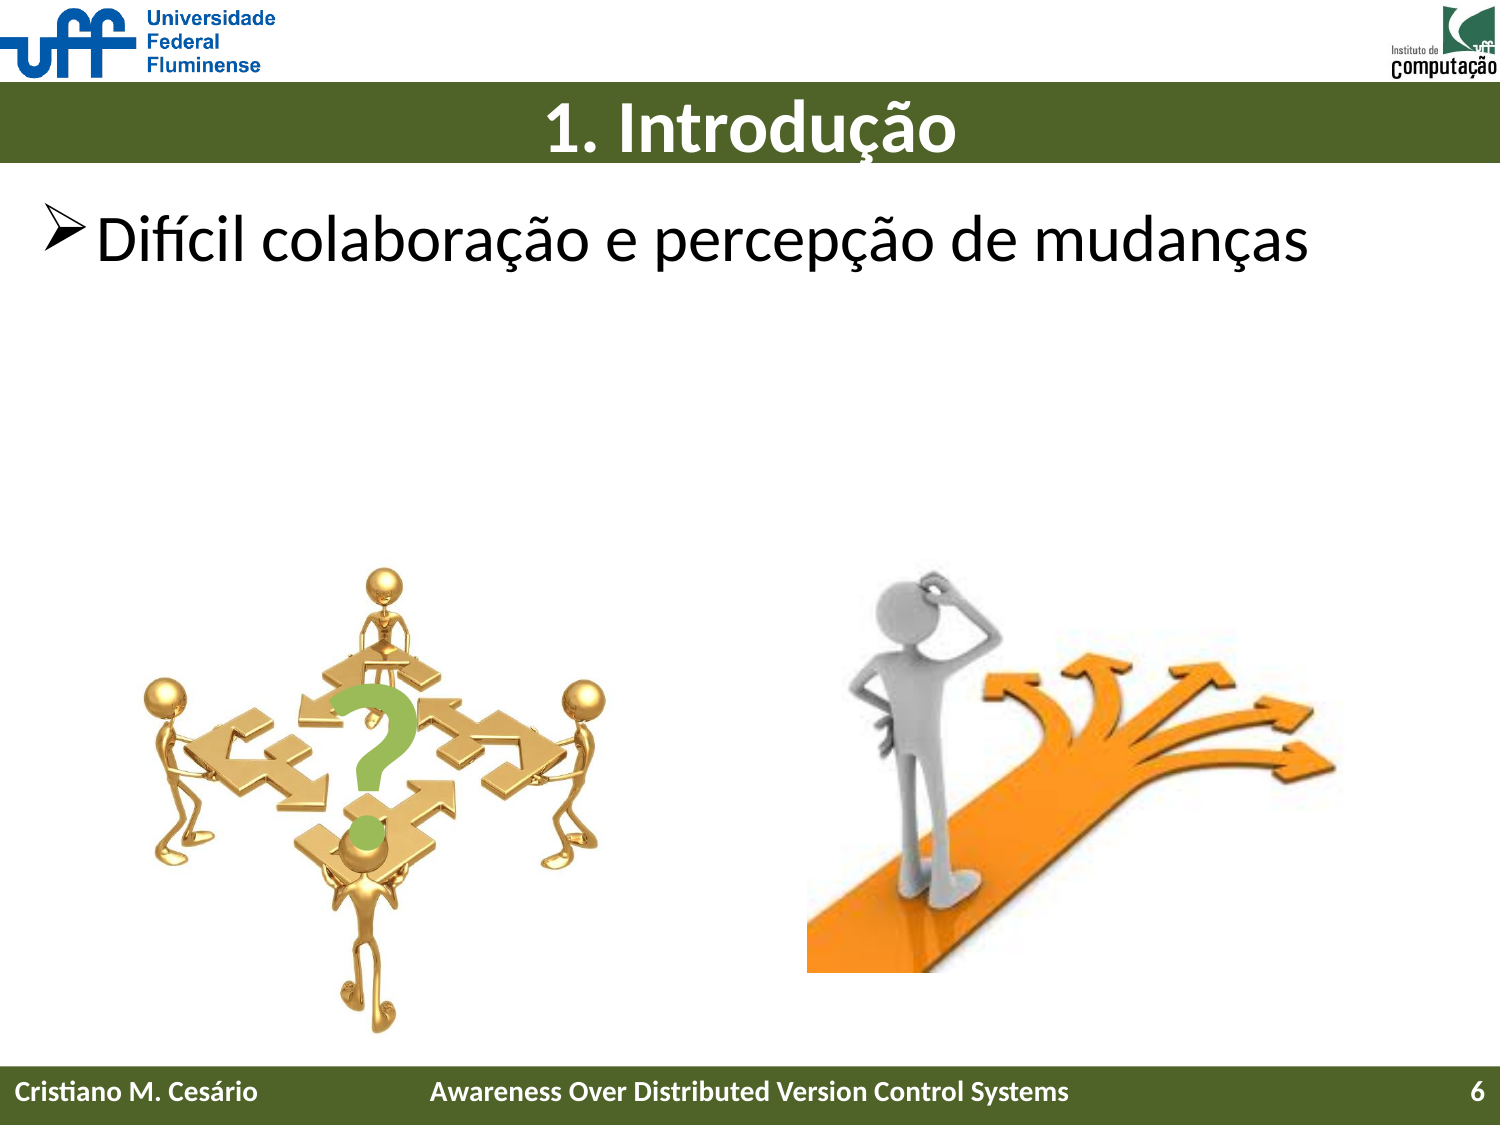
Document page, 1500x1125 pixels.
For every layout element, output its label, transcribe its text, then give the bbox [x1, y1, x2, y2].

picture [137, 557, 626, 1046]
slide_number 6 [1149, 1065, 1500, 1125]
footer Awareness Over Distributed Version Control Systems [362, 1065, 1138, 1125]
picture [0, 0, 325, 82]
list Difícil colaboração e percepção de mudanças [24, 187, 1475, 1050]
picture [807, 524, 1368, 974]
title 1. Introdução [0, 82, 1500, 163]
slide_number Cristiano M. Cesário [0, 1065, 350, 1125]
